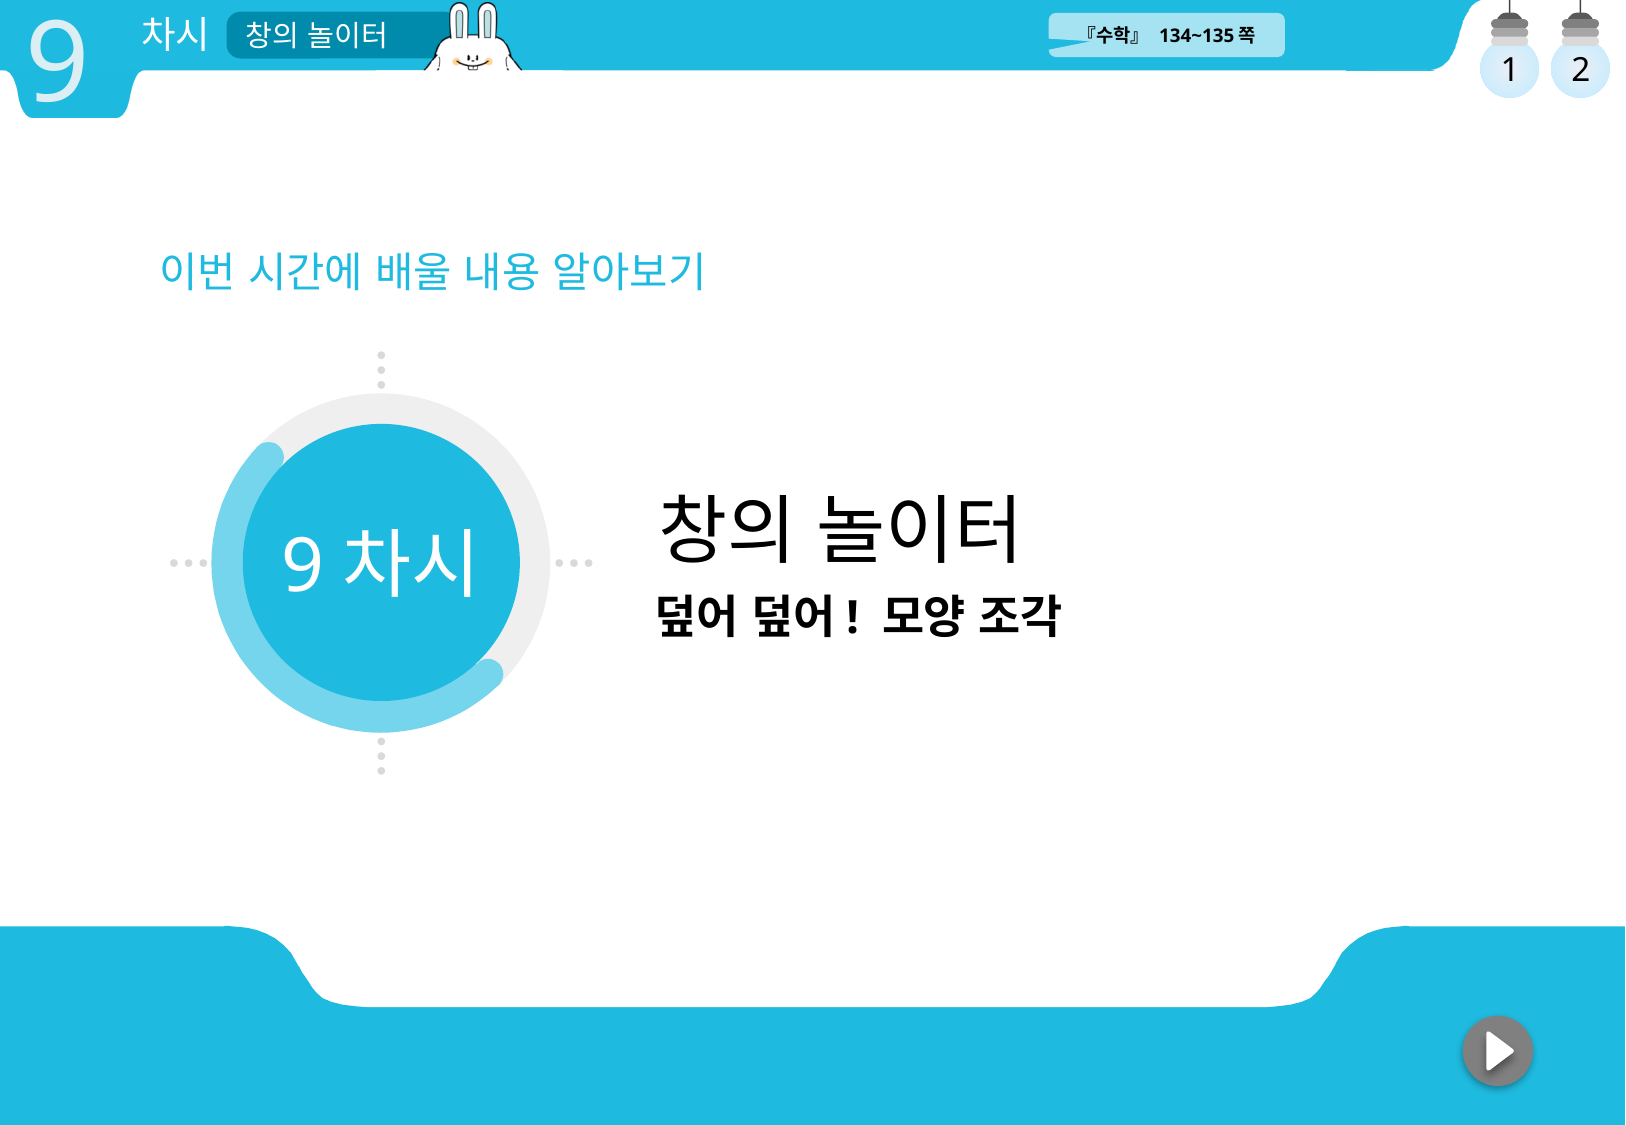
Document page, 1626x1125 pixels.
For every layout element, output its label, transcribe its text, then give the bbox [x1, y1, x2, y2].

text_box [0, 925, 1625, 1125]
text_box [170, 350, 593, 775]
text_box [1462, 1015, 1534, 1087]
text_box 이번 시간에 배울 내용 알아보기 [144, 238, 789, 304]
picture [422, 2, 523, 70]
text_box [639, 473, 1485, 652]
picture [3, 70, 145, 118]
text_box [1346, 0, 1611, 98]
text_box 『수학』 134~135쪽 [1046, 10, 1287, 60]
